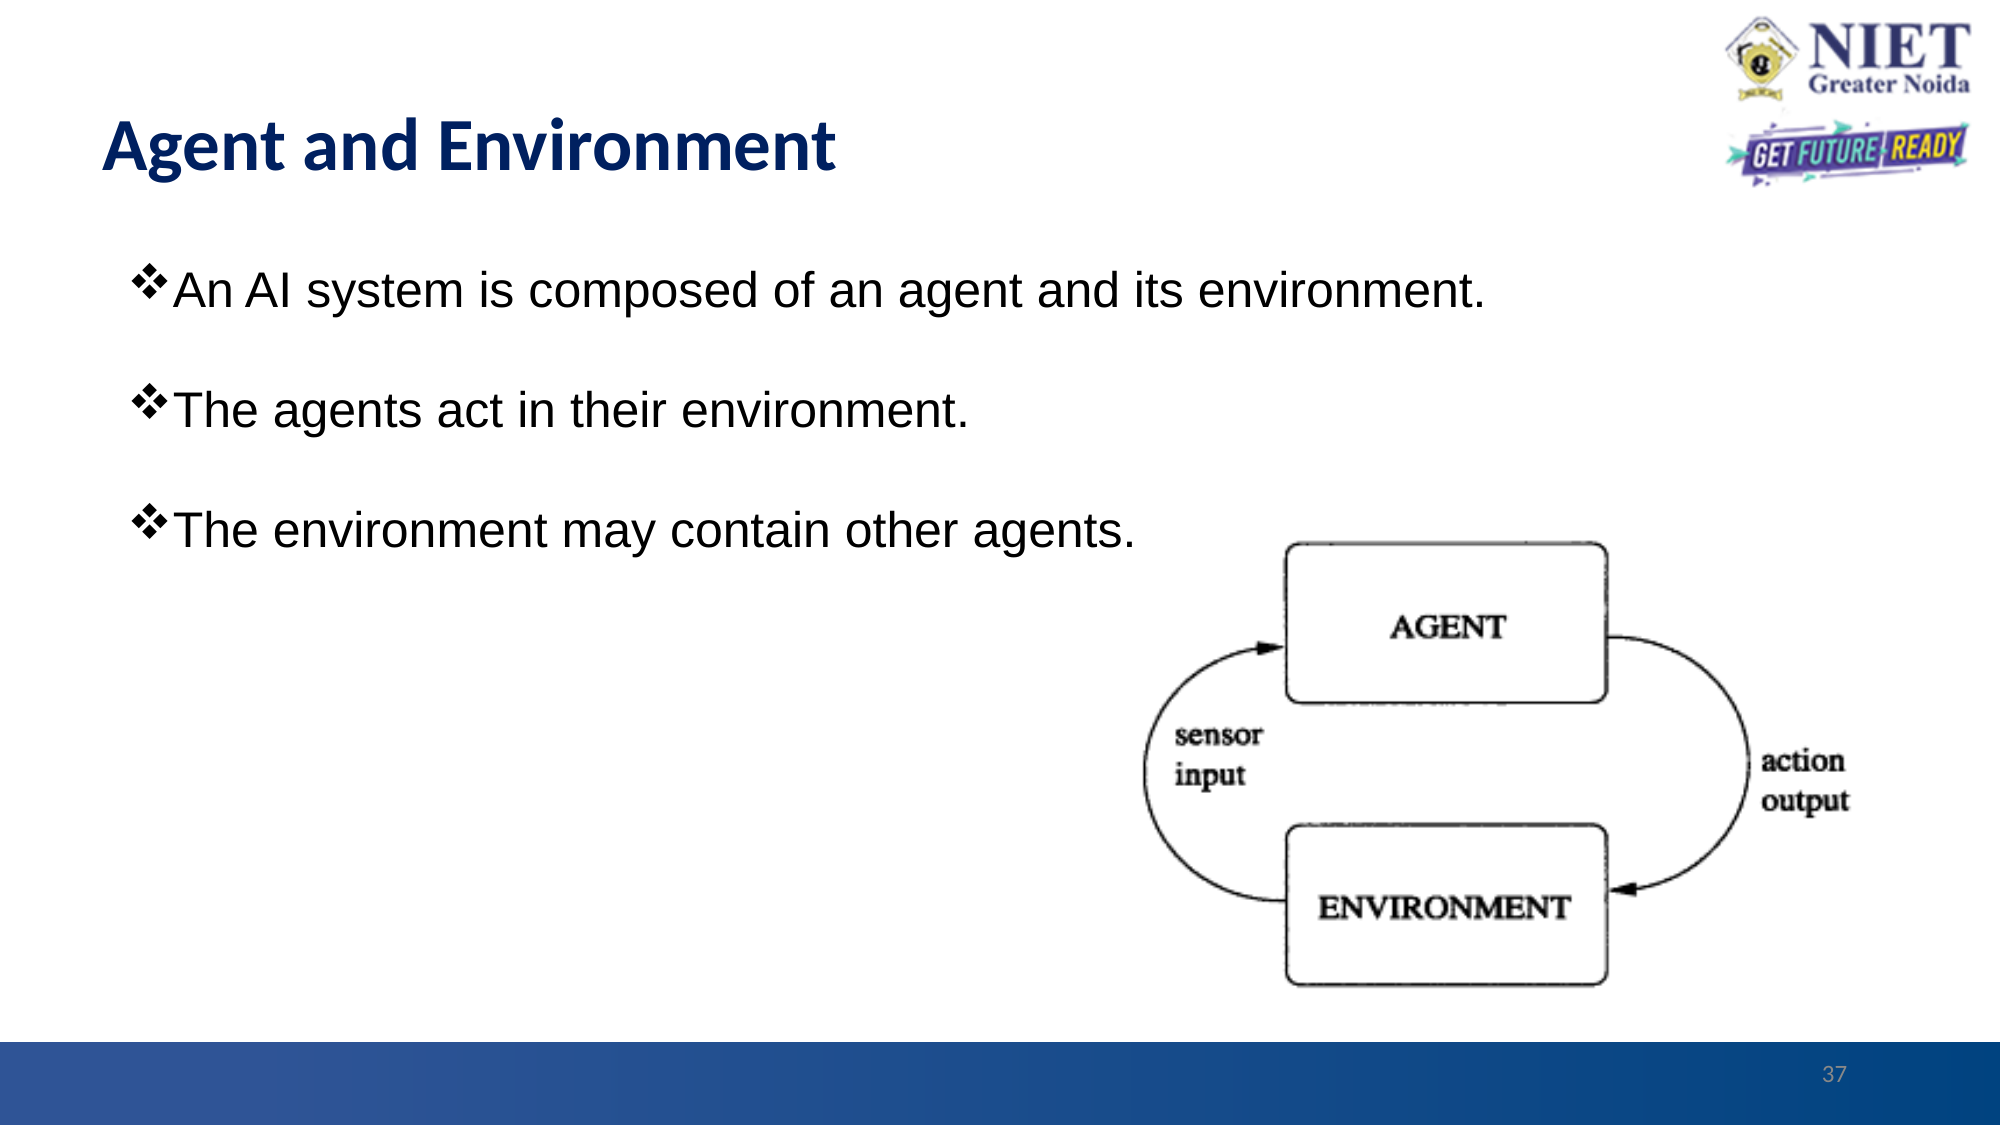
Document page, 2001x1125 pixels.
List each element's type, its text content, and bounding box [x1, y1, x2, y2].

picture [1668, 0, 2000, 194]
picture [1137, 537, 1863, 994]
slide_number 37 [1412, 1042, 1863, 1103]
title Agent and Environment [87, 37, 1813, 255]
text_box An AI system is composed of an agent and its environment. The agents act in their environment. The environment may contain other agents. [112, 249, 1825, 695]
